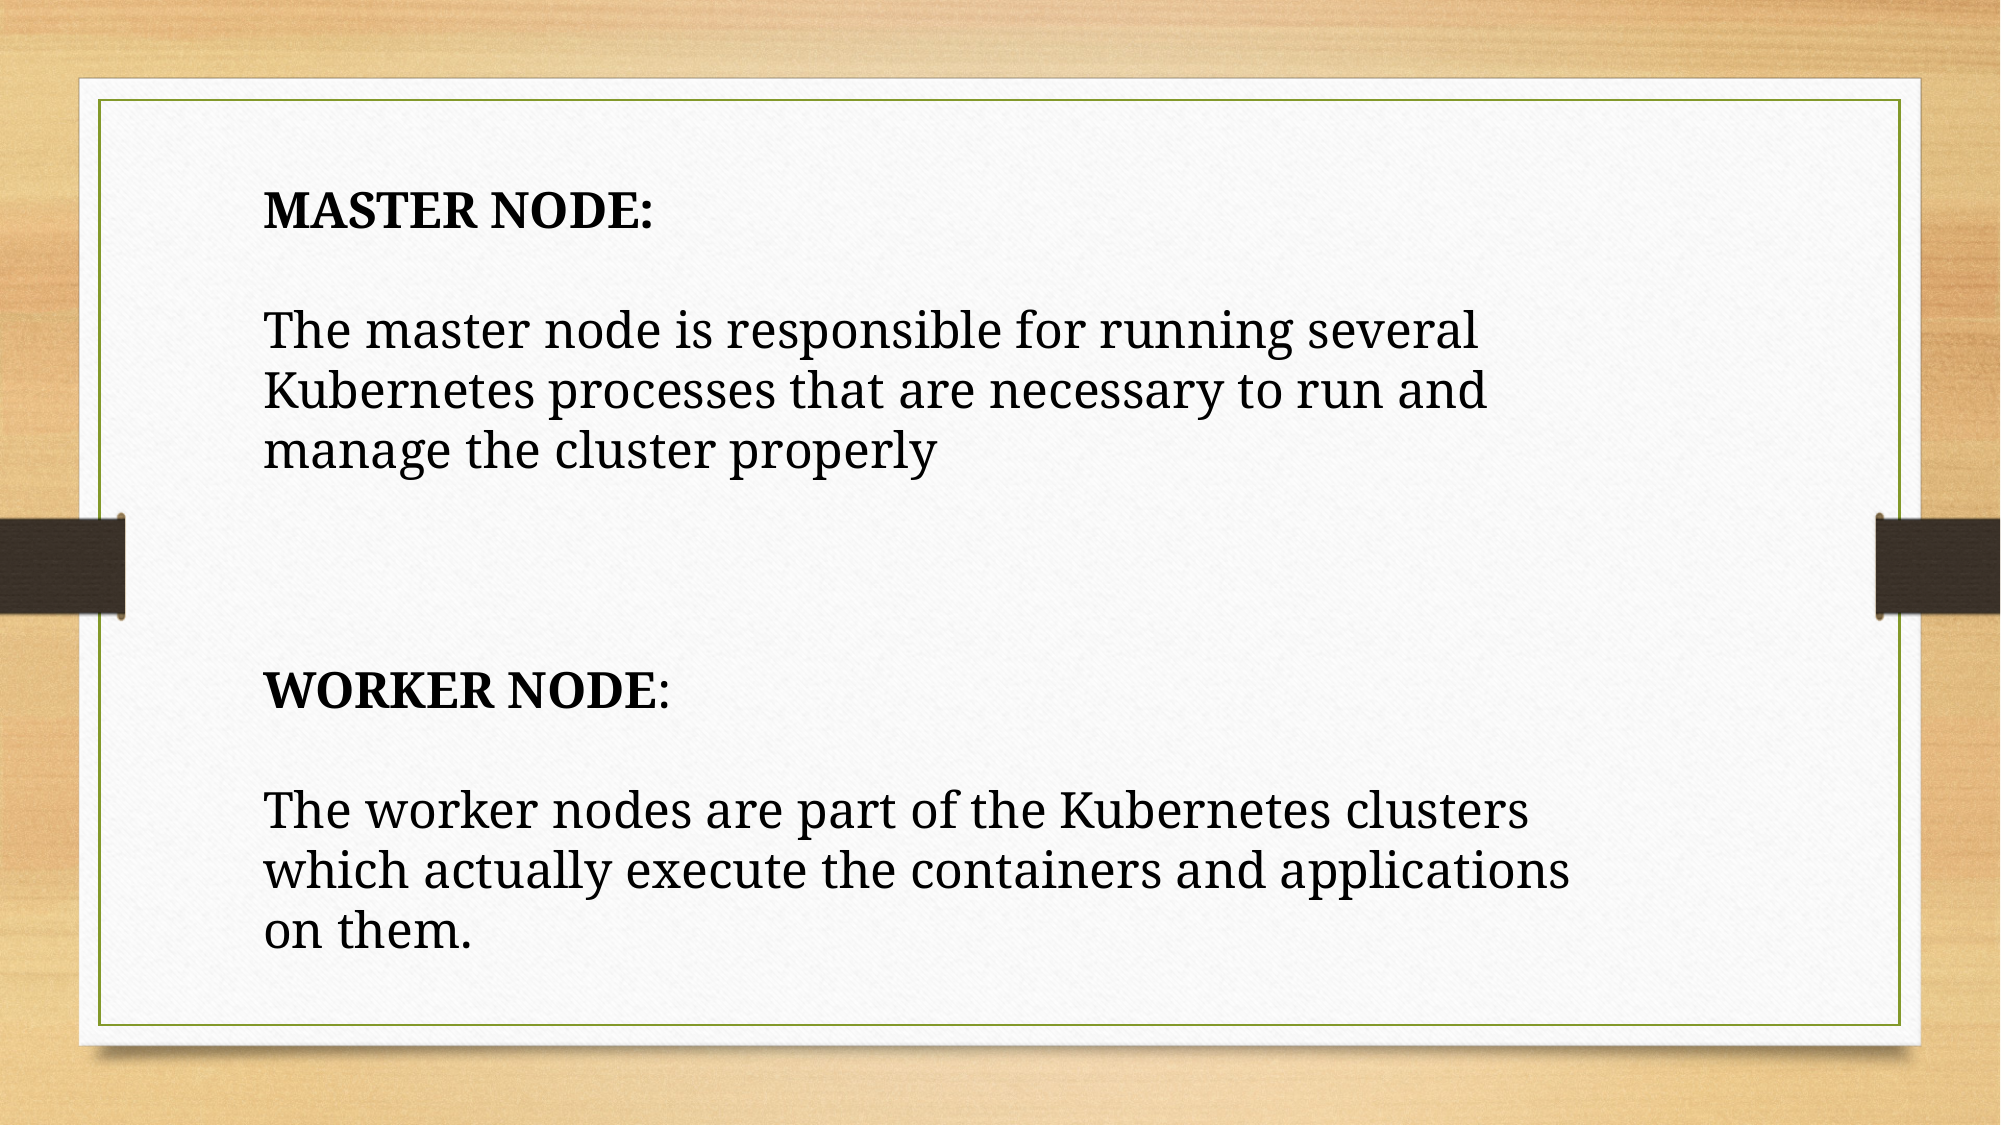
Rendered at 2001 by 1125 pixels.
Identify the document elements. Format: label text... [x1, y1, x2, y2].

text_box MASTER NODE: The master node is responsible for running several Kubernetes processes that are necessary to run and manage the cluster properly WORKER NODE: The worker nodes are part of the Kubernetes clusters which actually execute the containers and applications on them. [248, 171, 1631, 966]
picture [0, 0, 2001, 1125]
